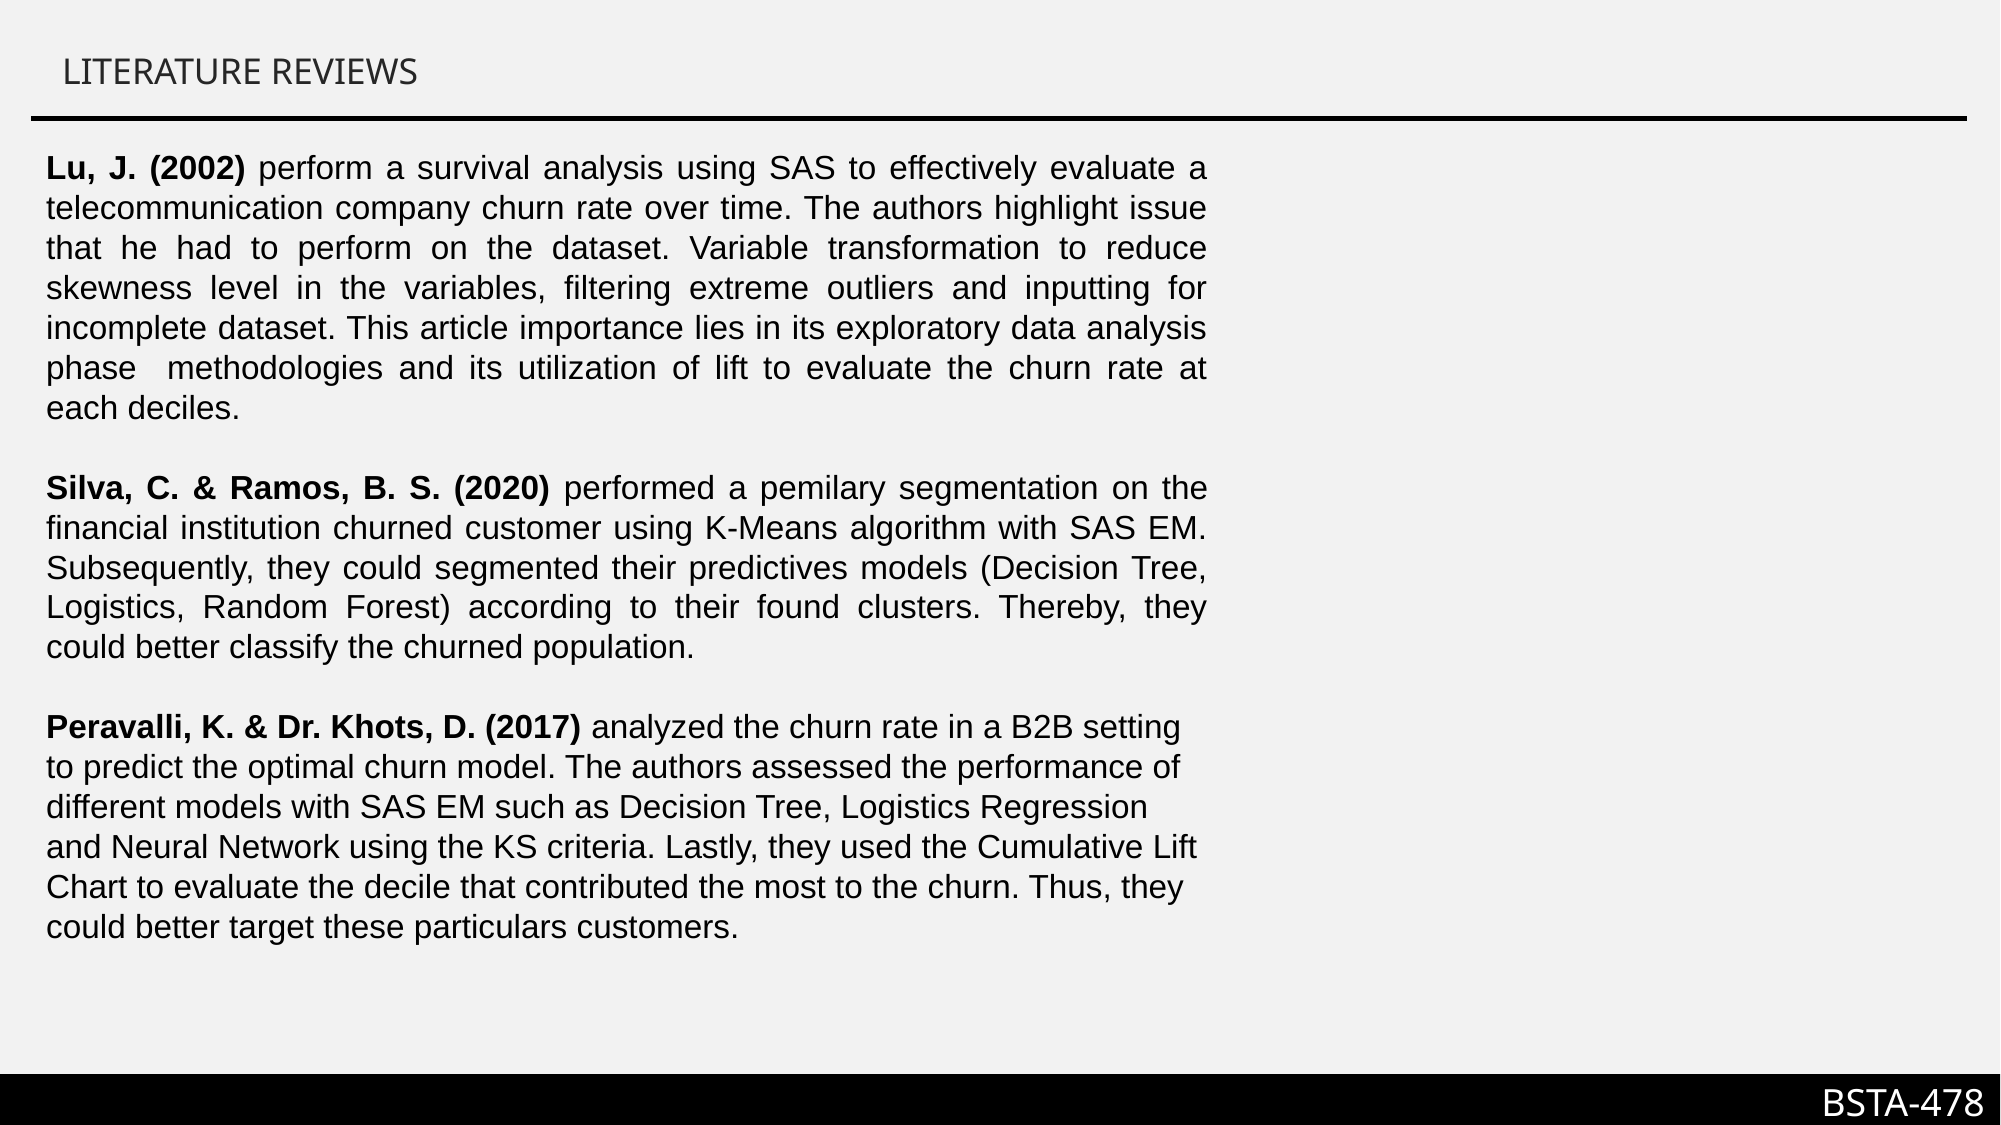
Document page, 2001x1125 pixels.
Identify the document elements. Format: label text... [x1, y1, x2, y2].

title LITERATURE REVIEWS [29, 21, 1970, 124]
list Lu, J. (2002) perform a survival analysis using SAS to effectively evaluate a telecommunication company churn rate over time. The authors highlight issue that he had to perform on the dataset. Variable transformation to reduce skewness level in the variables, filtering extreme outliers and inputting for incomplete dataset. This article importance lies in its exploratory data analysis phase methodologies and its utilization of lift to evaluate the churn rate at each deciles. Silva, C. & Ramos, B. S. (2020) performed a pemilary segmentation on the financial institution churned customer using K-Means algorithm with SAS EM. Subsequently, they could segmented their predictives models (Decision Tree, Logistics, Random Forest) according to their found clusters. Thereby, they could better classify the churned population. Peravalli, K. & Dr. Khots, D. (2017) analyzed the churn rate in a B2B setting to predict the optimal churn model. The authors assessed the performance of different models with SAS EM such as Decision Tree, Logistics Regression and Neural Network using the KS criteria. Lastly, they used the Cumulative Lift Chart to evaluate the decile that contributed the most to the churn. Thus, they could better target these particulars customers. [31, 139, 1225, 1017]
